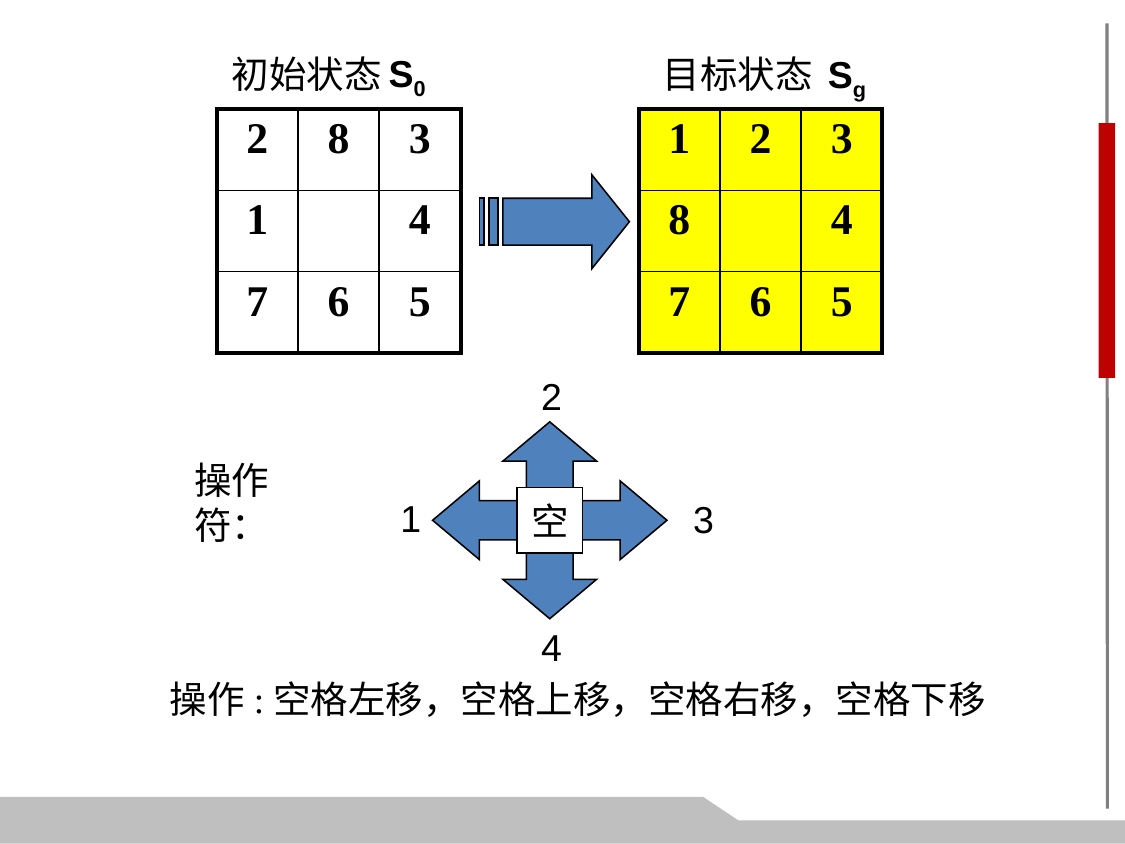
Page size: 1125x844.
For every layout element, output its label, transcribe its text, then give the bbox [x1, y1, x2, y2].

text_box [442, 480, 516, 560]
table_cell 6 [299, 272, 378, 351]
table_cell [299, 191, 378, 271]
text_box 操作:空格左移，空格上移，空格右移，空格下移 [155, 668, 1001, 729]
text_box 3 [678, 488, 726, 549]
text_box [479, 198, 485, 246]
text_box [502, 554, 597, 616]
table_cell 1 [219, 191, 297, 271]
table_cell 4 [802, 191, 880, 271]
table_header 2 [721, 111, 800, 190]
table_cell 6 [721, 272, 800, 351]
text_box Sg [813, 43, 881, 110]
text_box S0 [373, 42, 441, 109]
table_header 3 [802, 111, 880, 190]
table_header 2 [219, 111, 297, 190]
text_box 空 [516, 487, 583, 554]
text_box [583, 480, 667, 560]
text_box 初始状态 [216, 43, 373, 104]
table_cell 5 [380, 272, 459, 351]
text_box [502, 426, 597, 487]
table_cell 8 [641, 191, 719, 271]
text_box 目标状态 [648, 43, 813, 104]
table_header 1 [641, 111, 719, 190]
table_cell 5 [802, 272, 880, 351]
text_box 操作符： [179, 449, 358, 555]
text_box 1 [385, 487, 442, 548]
text_box [488, 198, 499, 246]
table_header 8 [299, 111, 378, 190]
table_cell [721, 191, 800, 271]
text_box 2 [526, 365, 574, 426]
text_box [502, 174, 630, 269]
table_cell 7 [641, 272, 719, 351]
table_cell 4 [380, 191, 459, 271]
table_cell 7 [219, 272, 297, 351]
text_box 4 [526, 616, 583, 668]
table_header 3 [380, 111, 459, 190]
